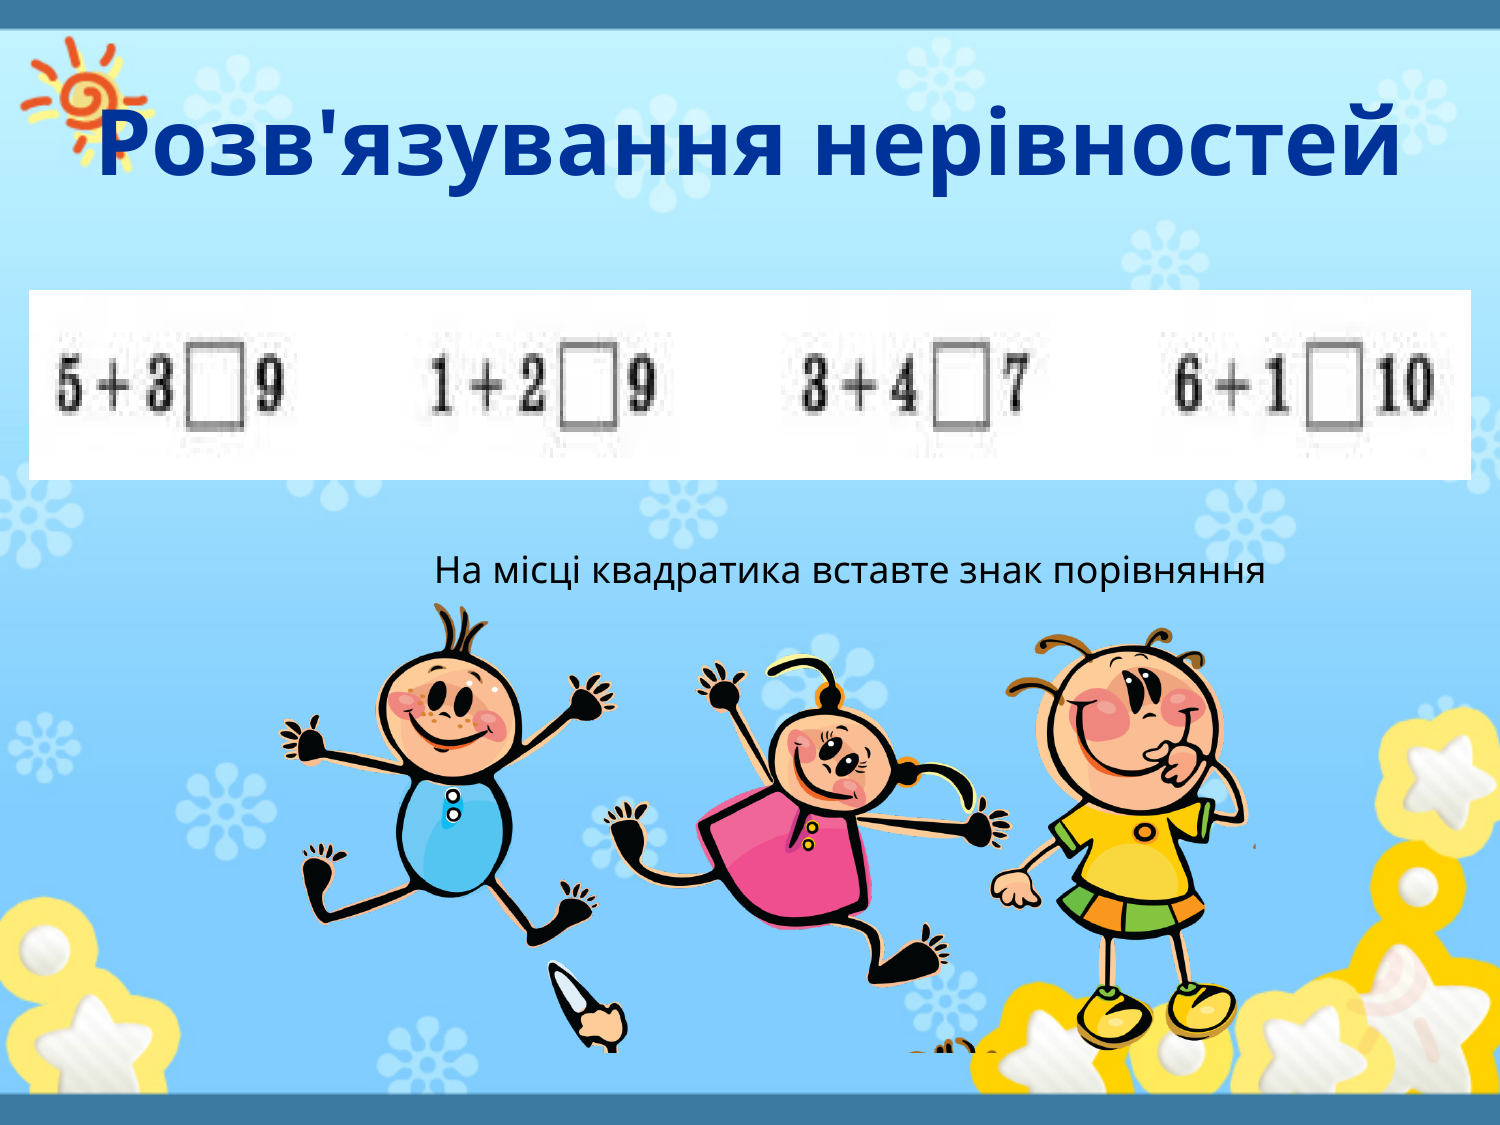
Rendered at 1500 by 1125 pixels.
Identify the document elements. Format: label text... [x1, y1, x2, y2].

picture [0, 0, 1500, 1125]
text_box На місці квадратика вставте знак порівняння [419, 538, 1306, 599]
title Розв'язування нерівностей [75, 45, 1425, 233]
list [29, 290, 1471, 480]
